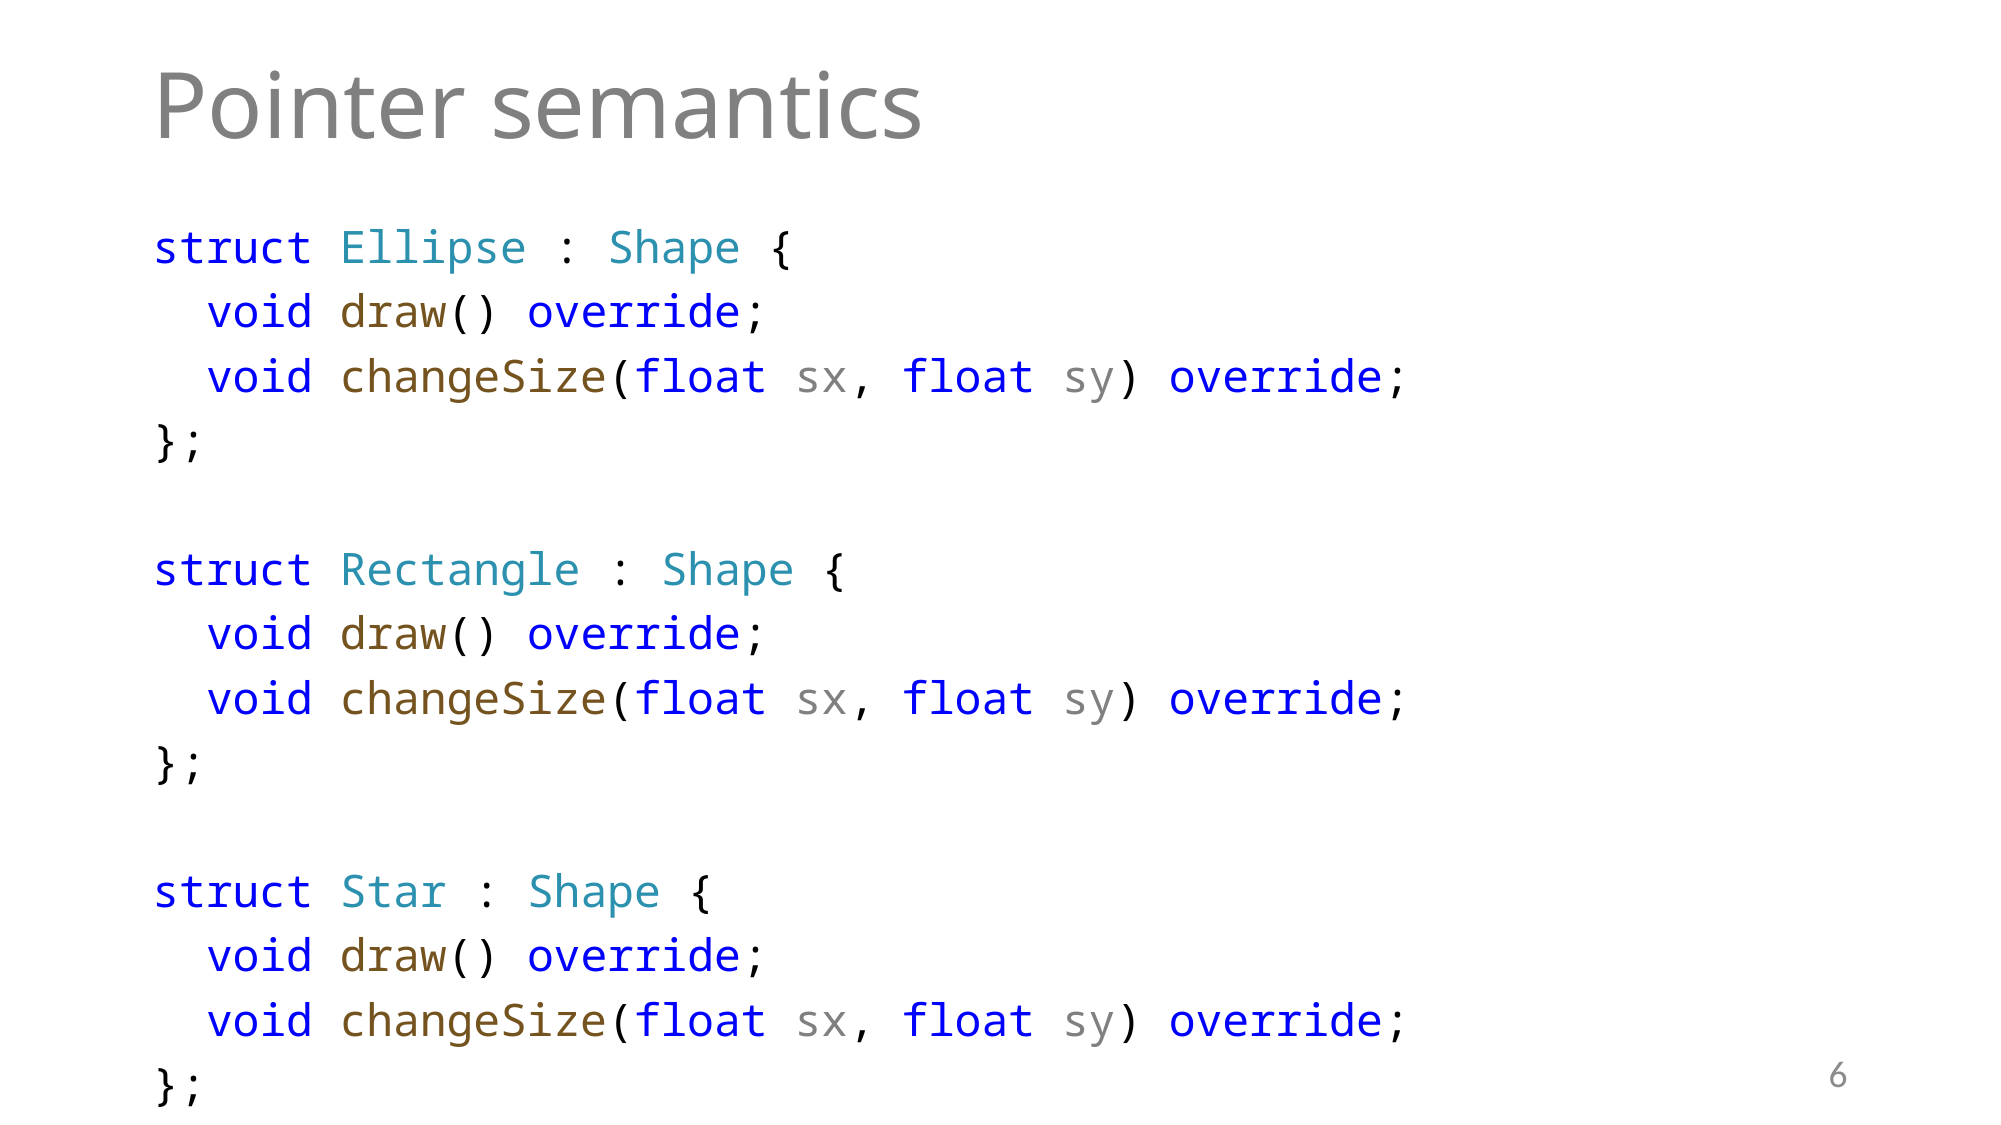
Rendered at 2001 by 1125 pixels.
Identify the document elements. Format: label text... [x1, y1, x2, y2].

list struct Ellipse : Shape { void draw() override; void changeSize(float sx, float sy) override; }; struct Rectangle : Shape { void draw() override; void changeSize(float sx, float sy) override; }; struct Star : Shape { void draw() override; void changeSize(float sx, float sy) override; }; [137, 217, 1863, 1125]
slide_number 6 [1412, 1042, 1863, 1103]
title Pointer semantics [137, 0, 1863, 217]
